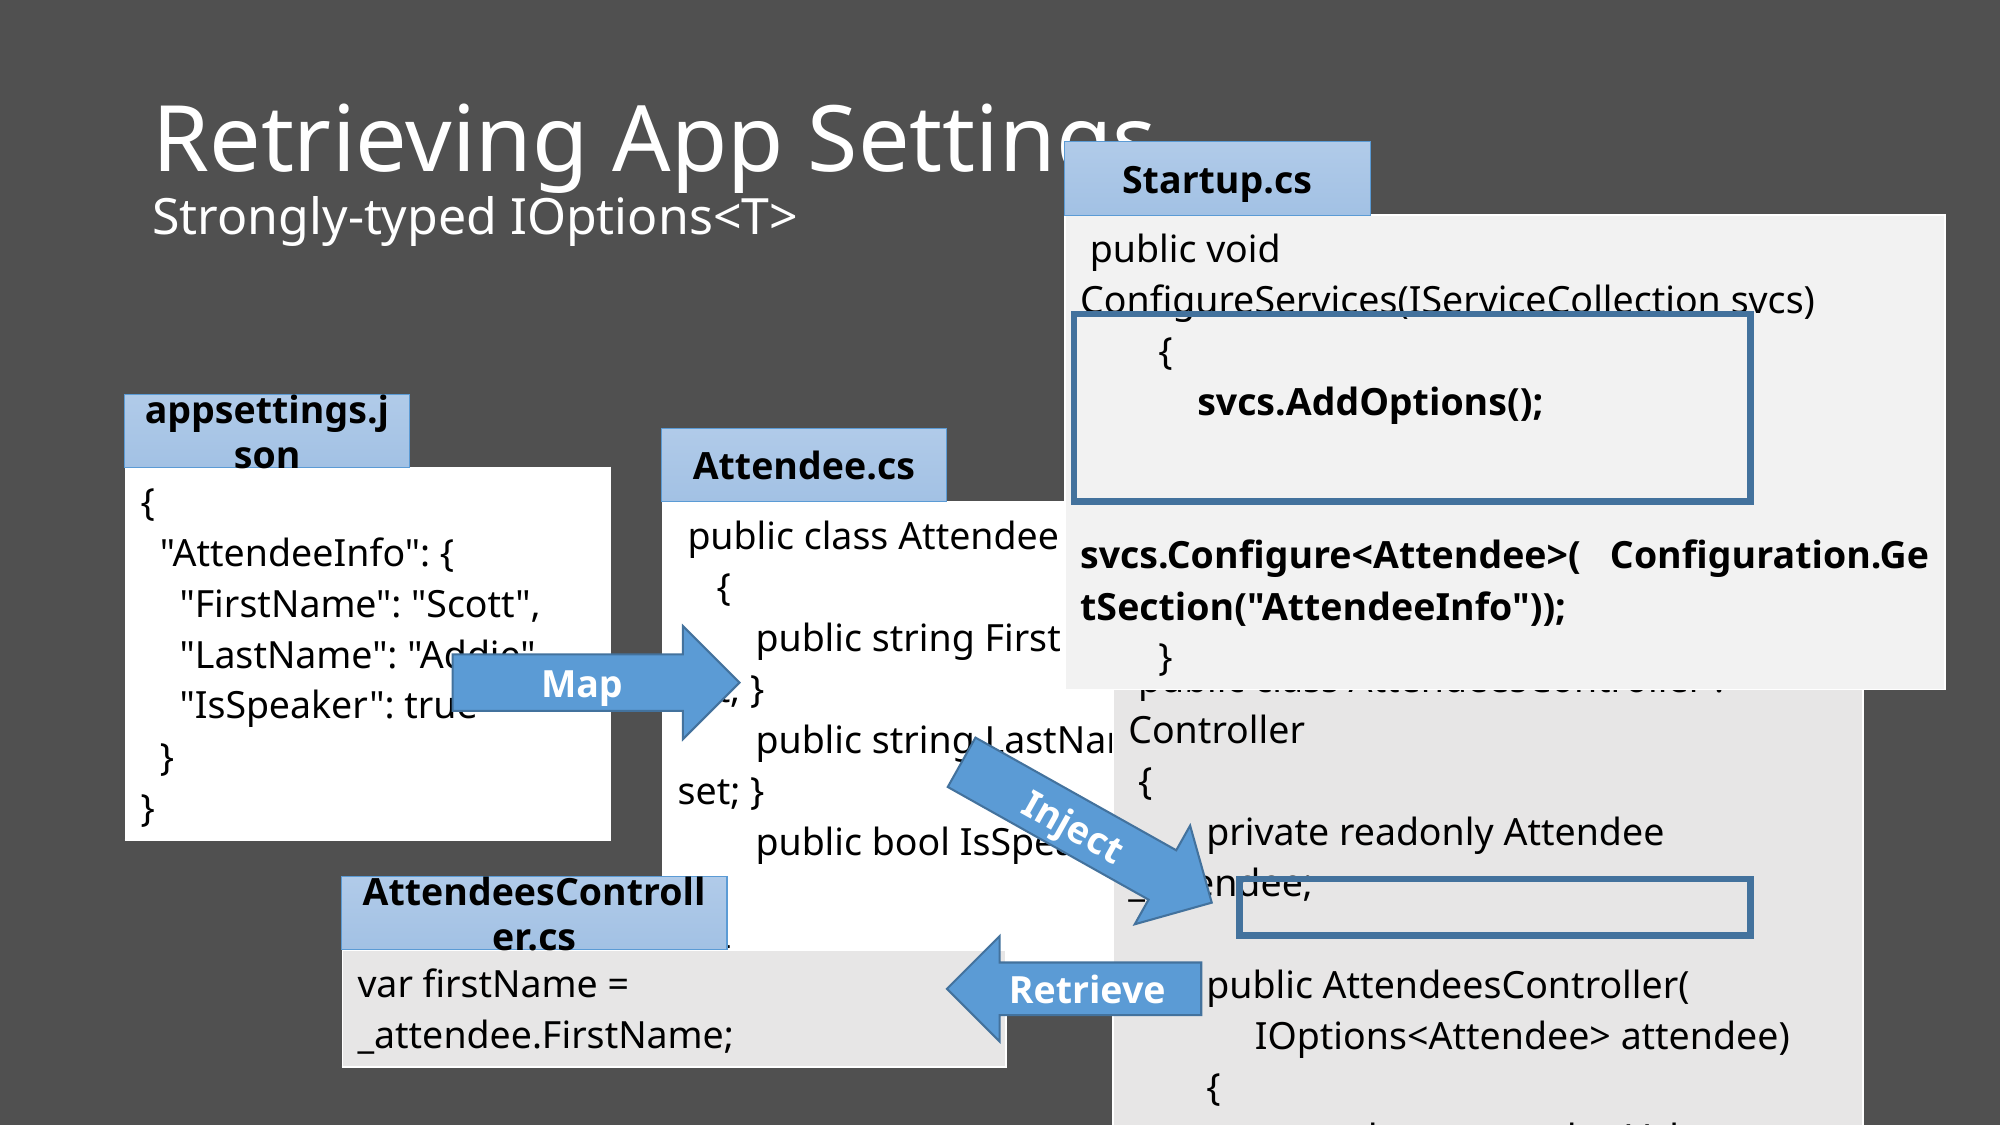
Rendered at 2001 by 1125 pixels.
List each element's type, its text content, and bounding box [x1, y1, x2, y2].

text_box Startup.cs [1064, 141, 1371, 216]
title Retrieving App Settings Strongly-typed IOptions<T> [137, 59, 1863, 278]
table_header var firstName = _attendee.FirstName; [343, 951, 1005, 1066]
text_box [1238, 878, 1752, 937]
text_box AttendeesController.cs [341, 876, 728, 950]
text_box Inject [946, 736, 1214, 926]
text_box Retrieve [945, 933, 1203, 1044]
text_box Attendee.cs [661, 428, 947, 502]
text_box Map [451, 623, 741, 742]
text_box appsettings.json [124, 394, 410, 468]
table_header public class AttendeesController : Controller { private readonly Attendee _attendee; public AttendeesController( IOptions<Attendee> attendee) { _attendee = attendee.Value; } [1114, 690, 1862, 1125]
table_header { "AttendeeInfo": { "FirstName": "Scott", "LastName": "Addie", "IsSpeaker": true } } [126, 468, 610, 839]
table_header public void ConfigureServices(IServiceCollection svcs) { svcs.AddOptions(); svcs.Configure<Attendee>( Configuration.GetSection("AttendeeInfo")); } [1066, 216, 1944, 689]
table_header public class Attendee { public string FirstName { get; set; } public string LastName { get; set; } public bool IsSpeaker { get; set; } } [664, 503, 1112, 961]
text_box [1073, 313, 1752, 503]
